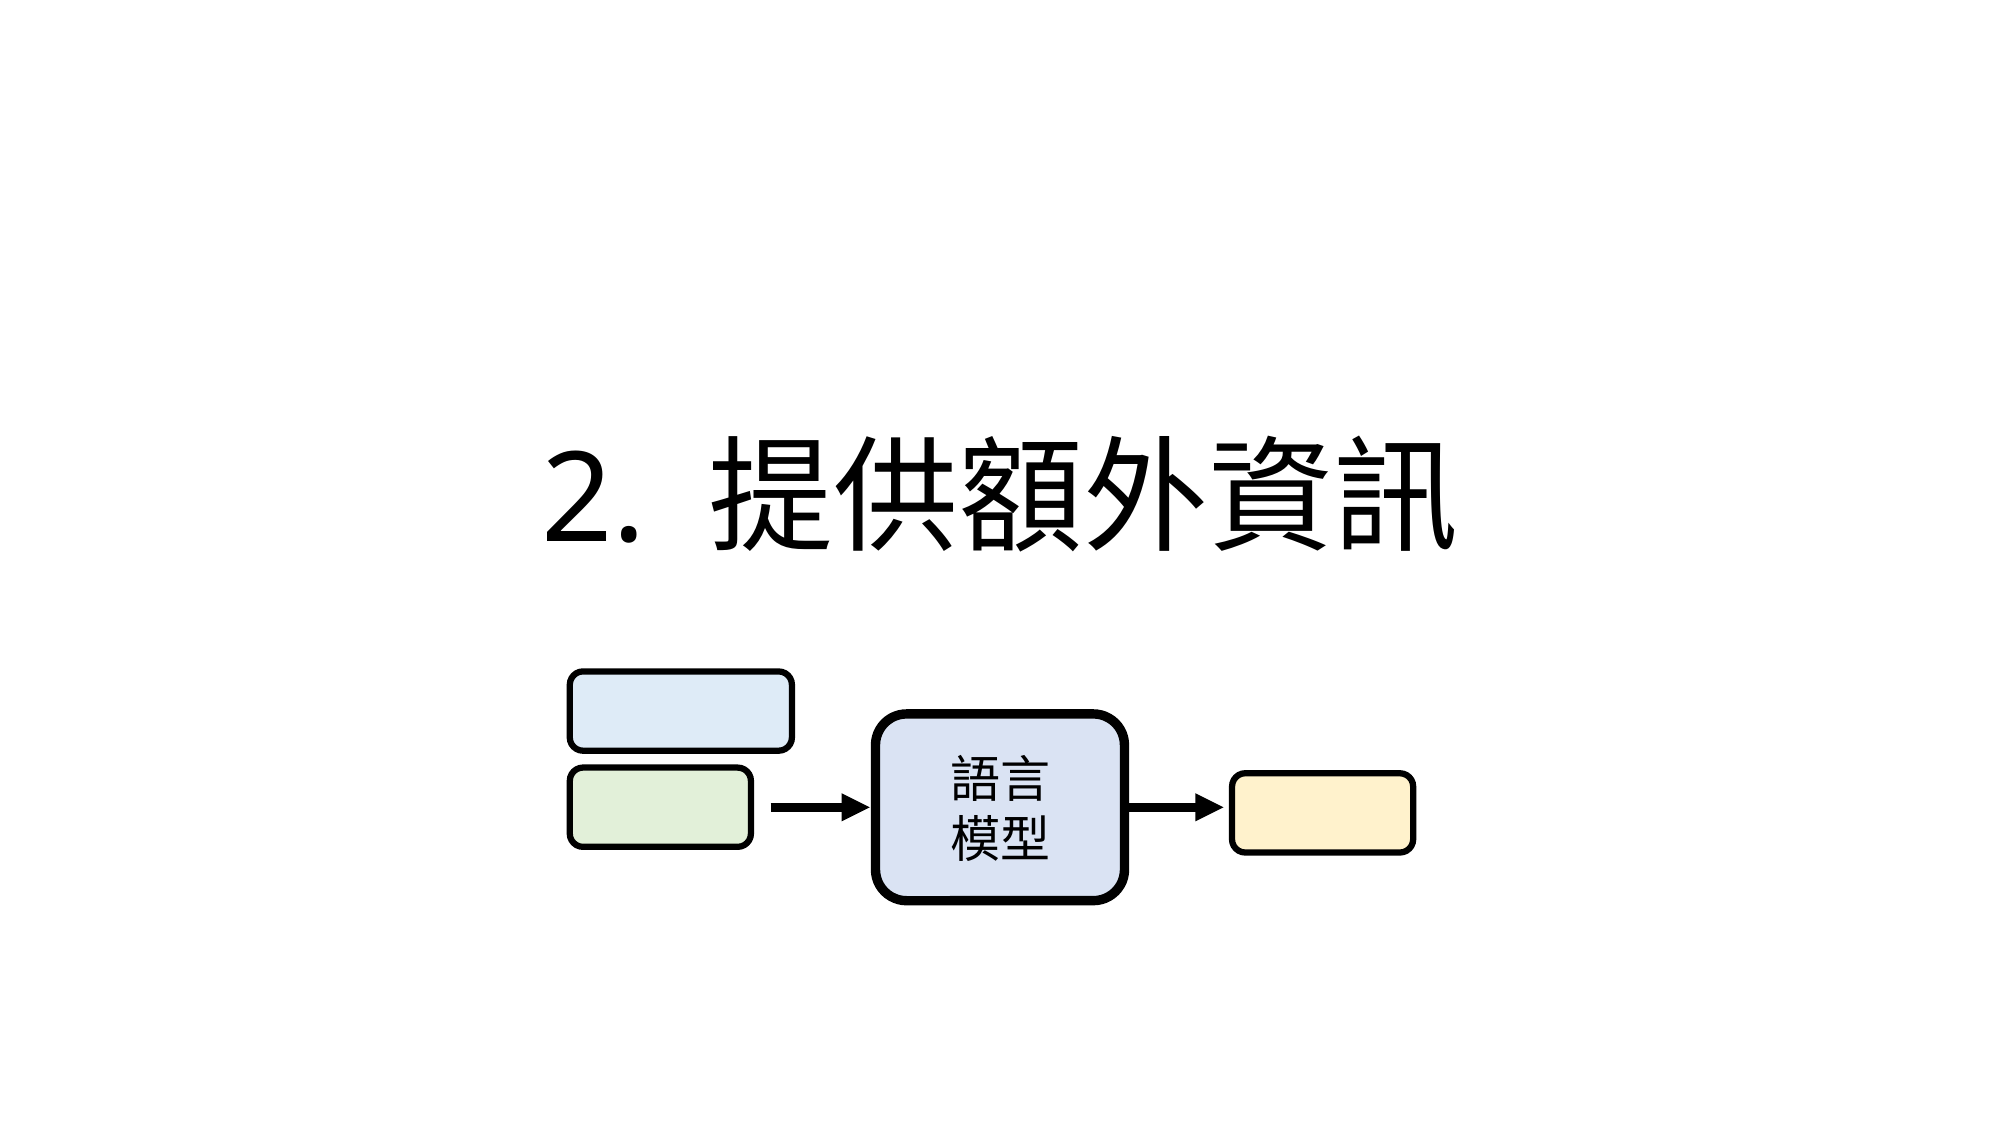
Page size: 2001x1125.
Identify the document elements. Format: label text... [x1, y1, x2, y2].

text_box 語言 模型 [874, 712, 1126, 902]
title 2. 提供額外資訊 [249, 184, 1750, 576]
text_box [1230, 772, 1415, 854]
text_box [568, 670, 793, 752]
text_box [568, 766, 752, 848]
